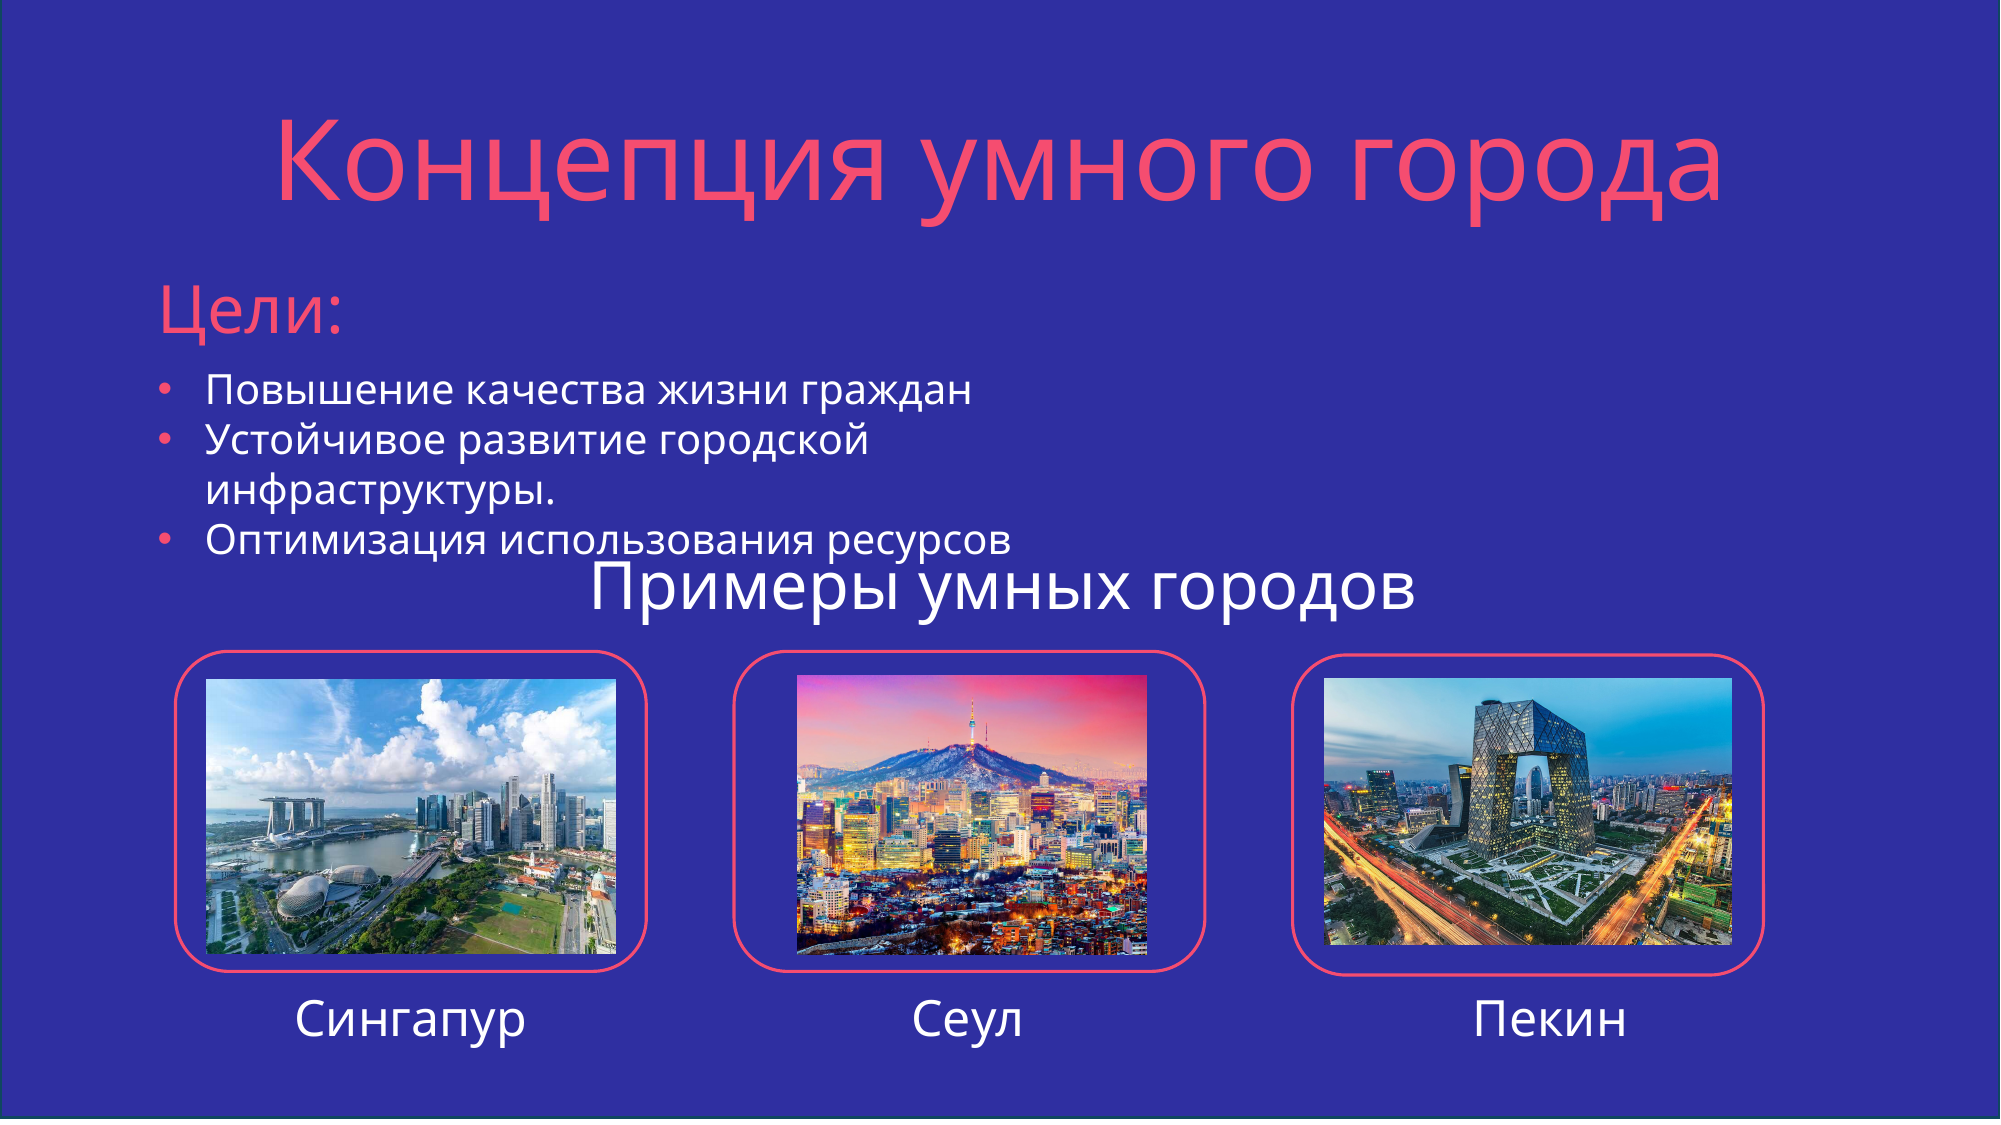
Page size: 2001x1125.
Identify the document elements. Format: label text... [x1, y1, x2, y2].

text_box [1292, 654, 1764, 976]
text_box Сеул [896, 978, 1048, 1054]
text_box Пекин [1457, 978, 1651, 1054]
text_box Цели: [143, 259, 489, 355]
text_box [733, 650, 1206, 972]
text_box Повышение качества жизни граждан Устойчивое развитие городской инфраструктуры. Оптимизация использования ресурсов [143, 355, 1228, 571]
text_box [174, 650, 647, 972]
text_box Примеры умных городов [573, 535, 1520, 630]
text_box Концепция умного города [256, 80, 1861, 231]
text_box [0, 0, 2000, 1119]
text_box Сингапур [279, 979, 617, 1055]
